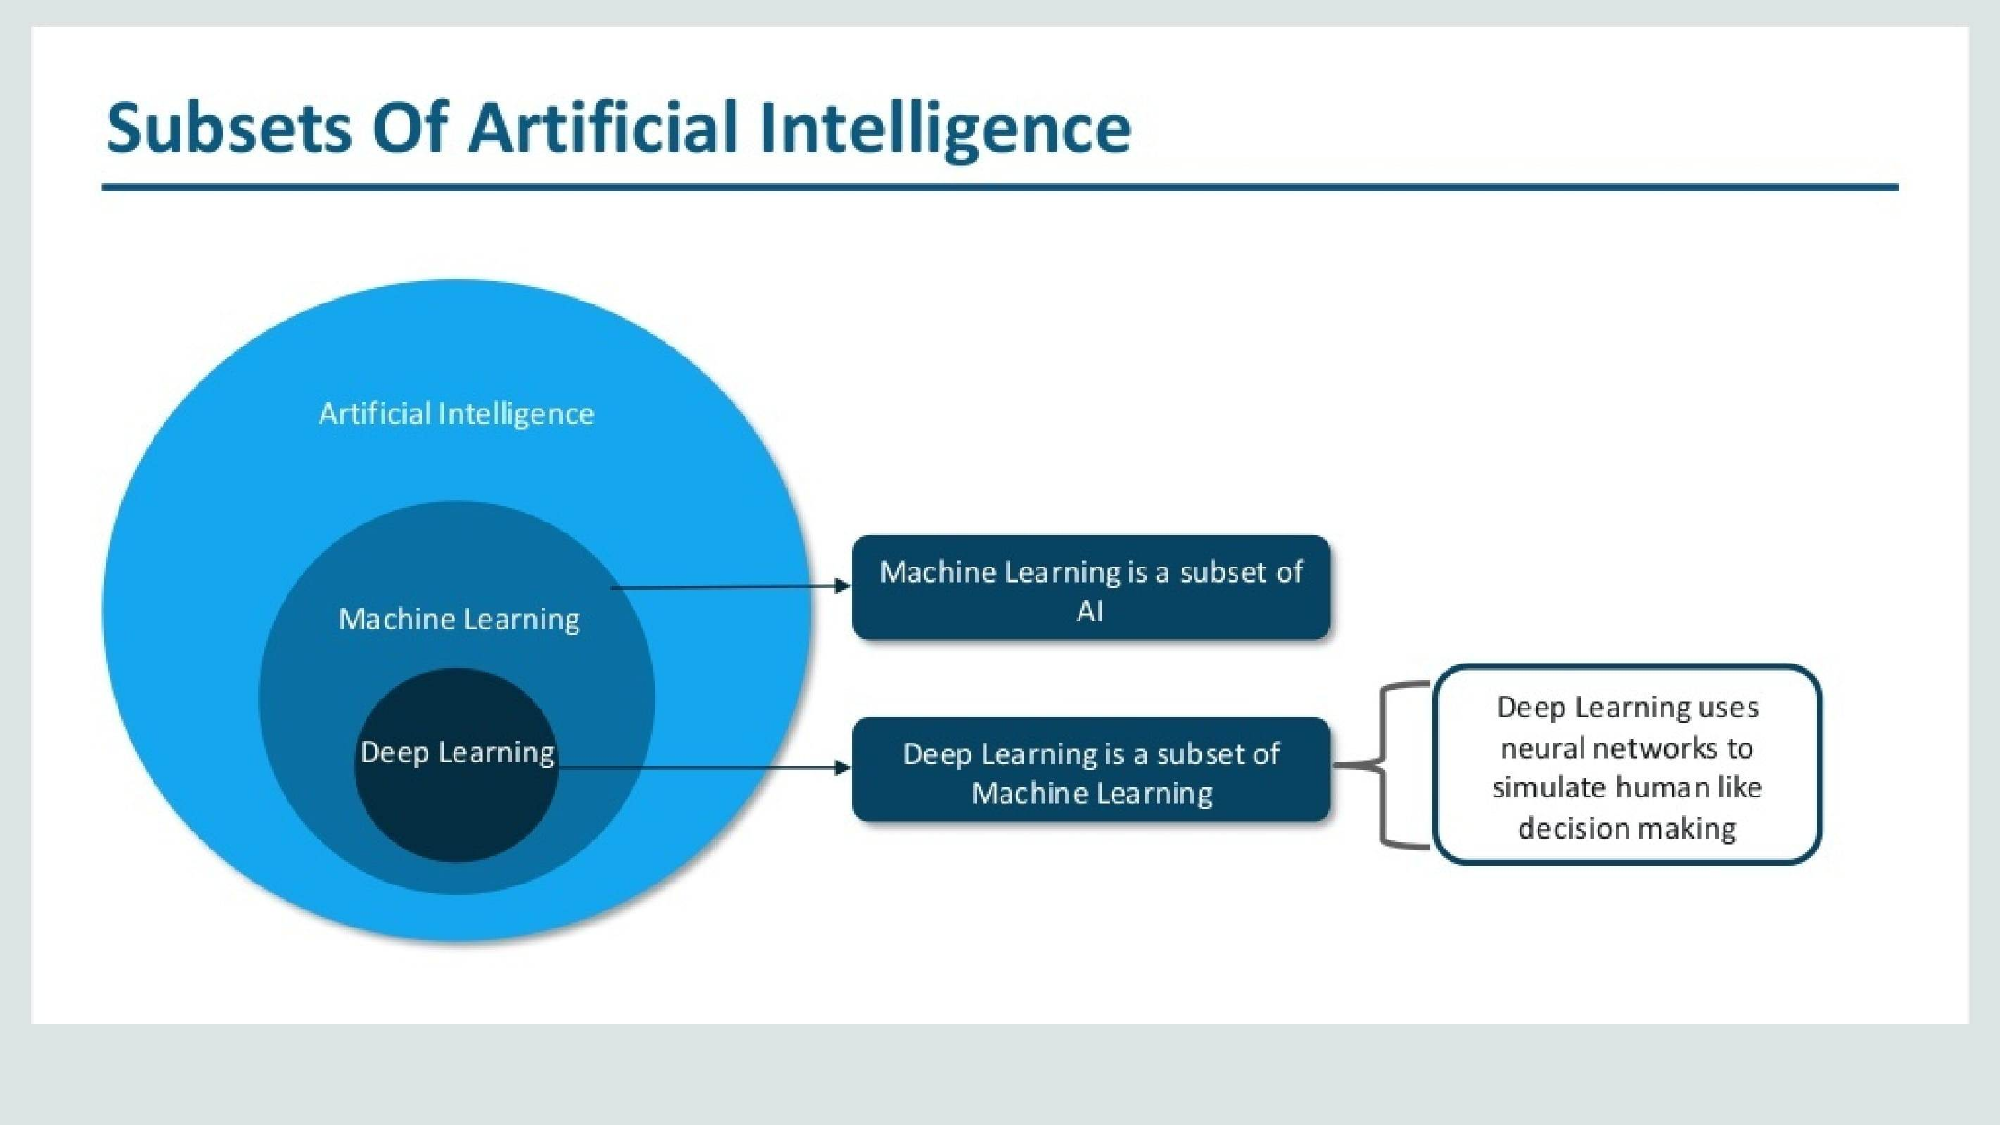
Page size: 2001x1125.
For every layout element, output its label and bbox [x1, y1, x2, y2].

picture [0, 0, 2000, 1025]
text_box [0, 1025, 2000, 1125]
